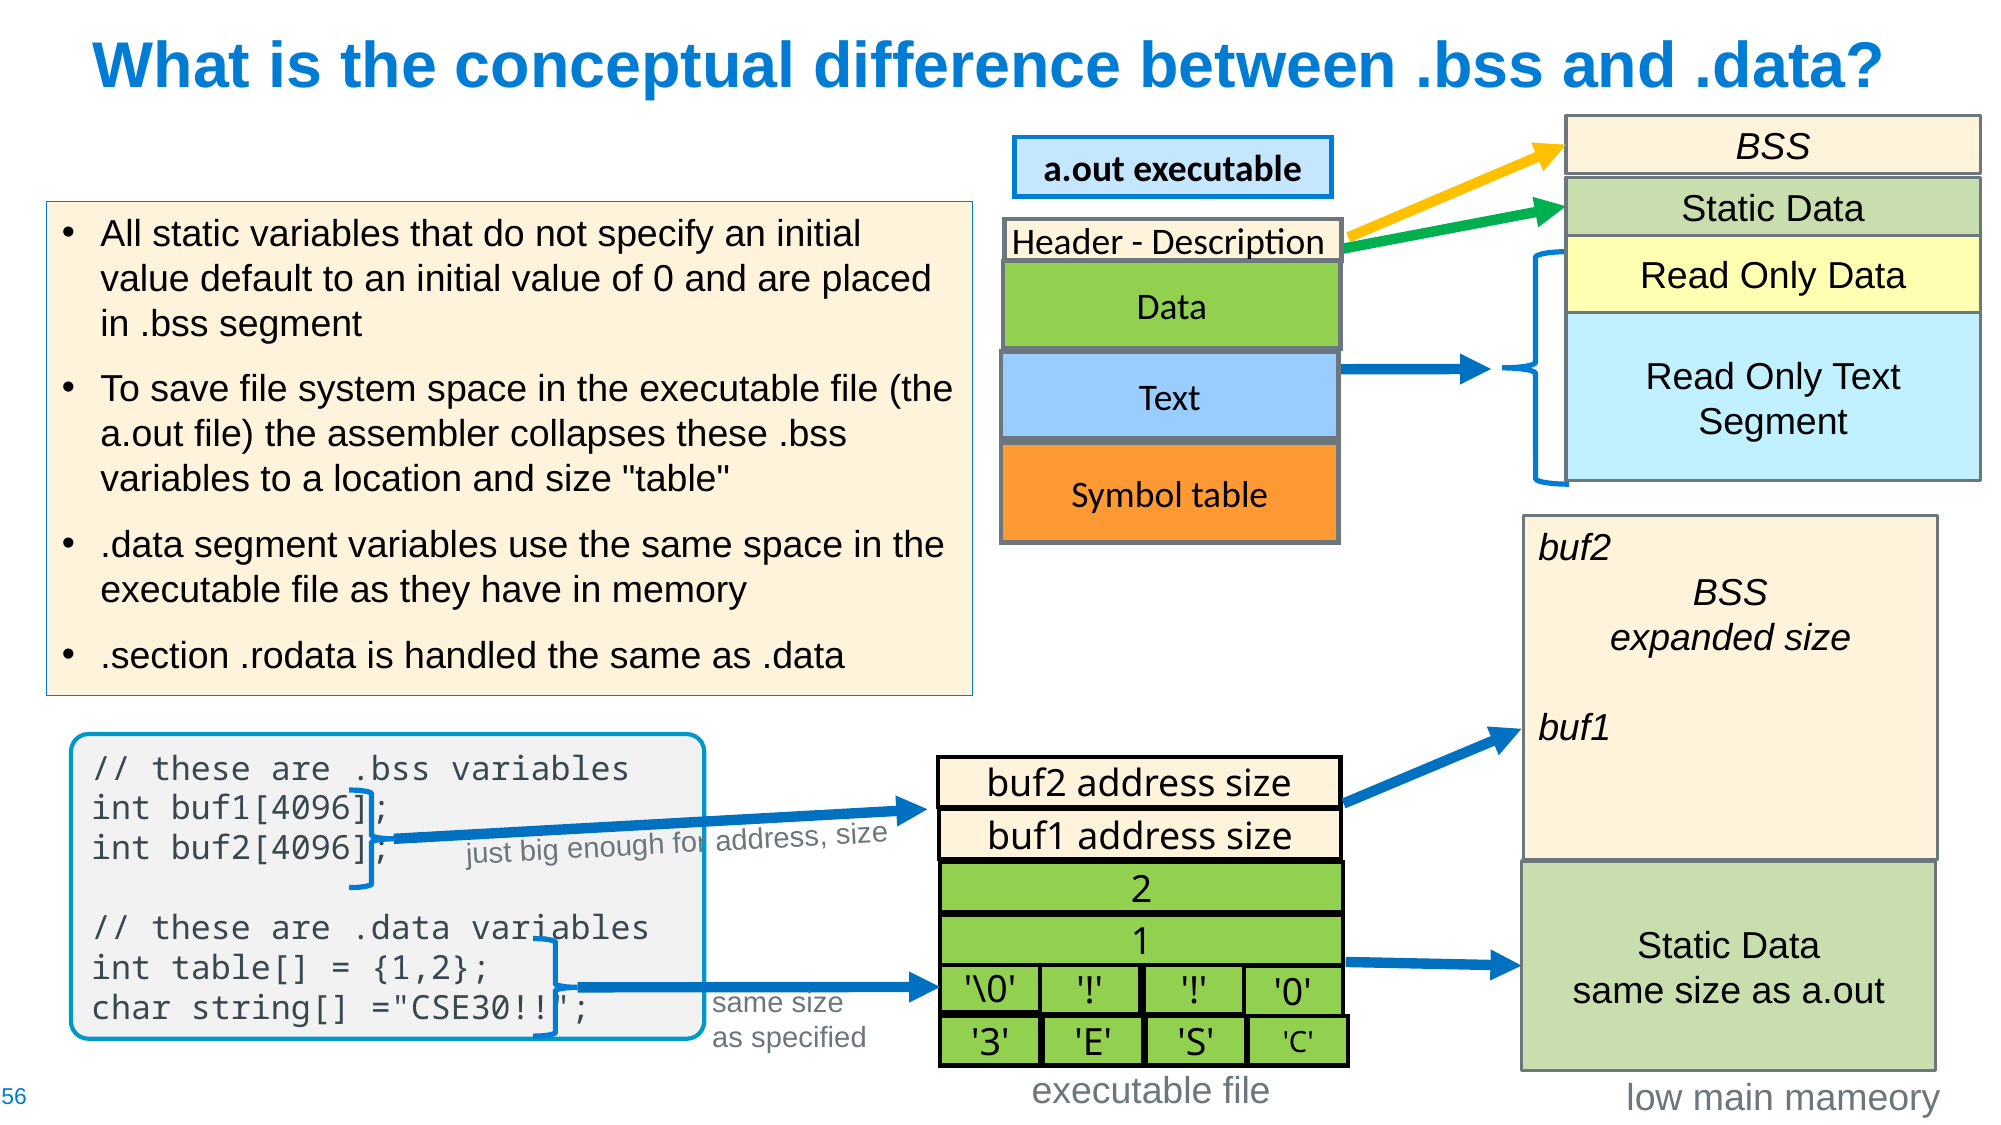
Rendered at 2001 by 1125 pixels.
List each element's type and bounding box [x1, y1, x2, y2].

text_box [1345, 861, 1956, 1125]
text_box [1001, 442, 1339, 543]
text_box [937, 756, 1341, 807]
text_box [1014, 136, 1332, 197]
text_box [1523, 515, 1938, 860]
list [46, 201, 973, 696]
text_box [940, 862, 1343, 913]
text_box [70, 733, 1349, 1119]
title [77, 0, 1958, 110]
text_box [1001, 351, 1492, 439]
text_box [1003, 115, 1981, 485]
text_box [938, 809, 1342, 860]
text_box [1343, 728, 1522, 804]
